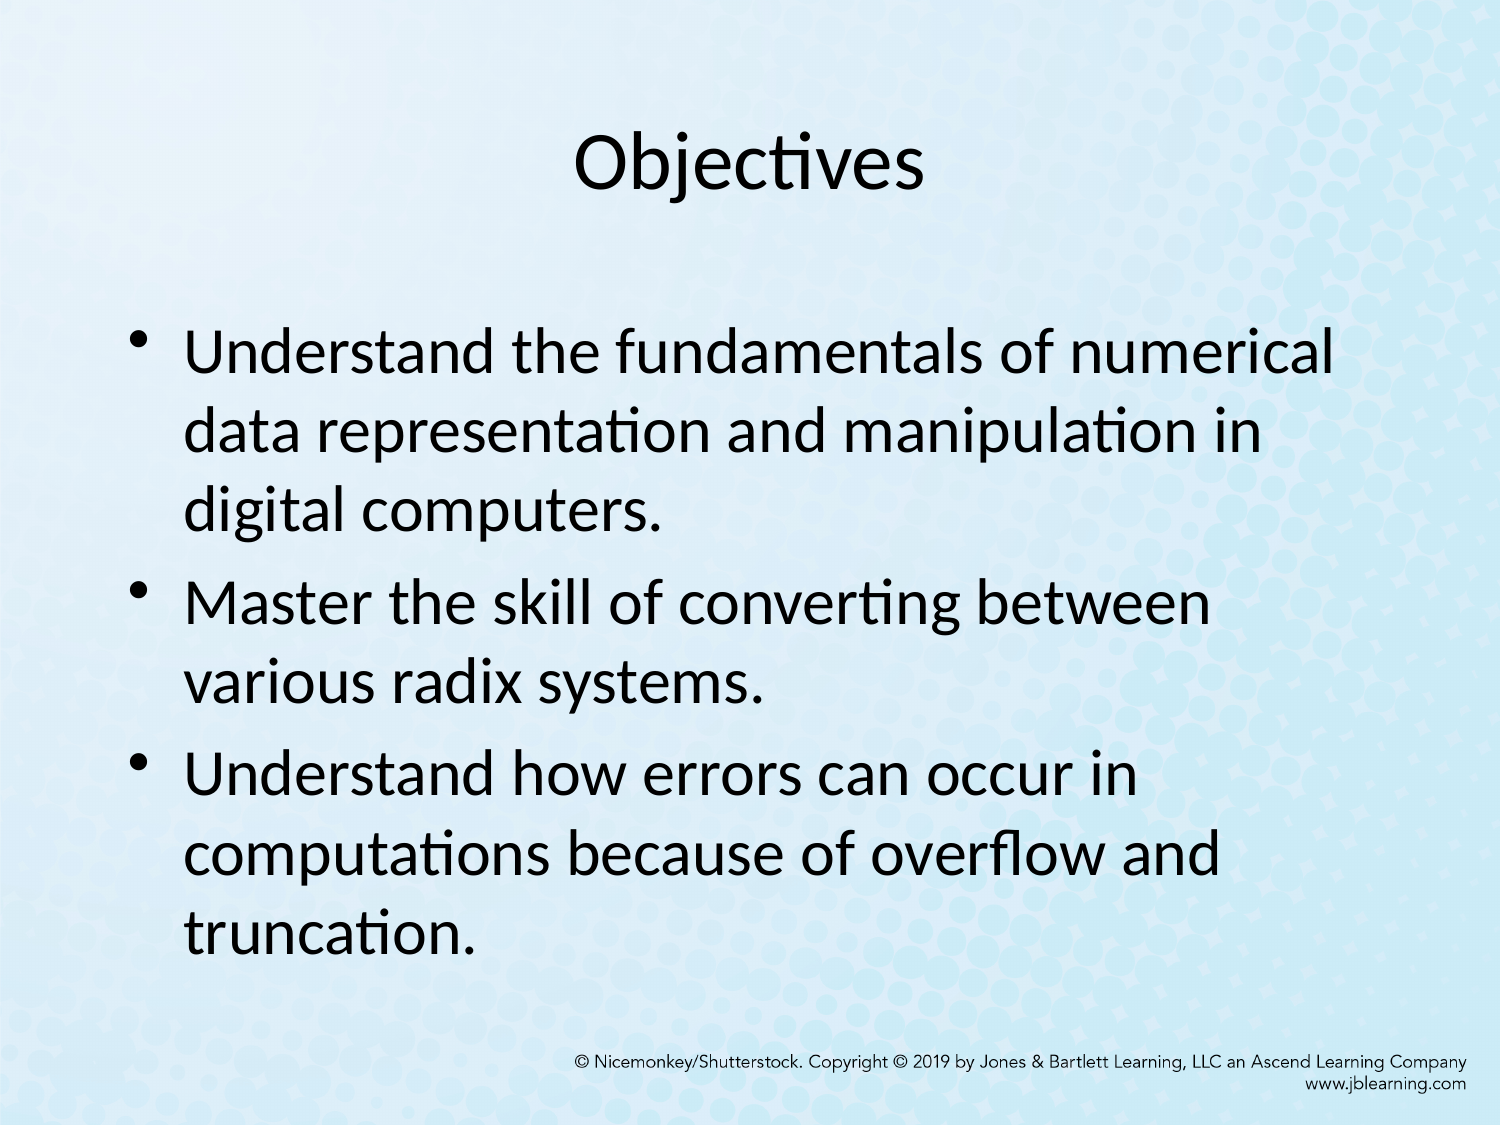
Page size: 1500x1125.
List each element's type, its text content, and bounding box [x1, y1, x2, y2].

picture [0, 0, 1500, 1125]
title Objectives [112, 75, 1388, 238]
list Understand the fundamentals of numerical data representation and manipulation in digital computers. Master the skill of converting between various radix systems. Understand how errors can occur in computations because of overflow and truncation. [112, 299, 1388, 975]
